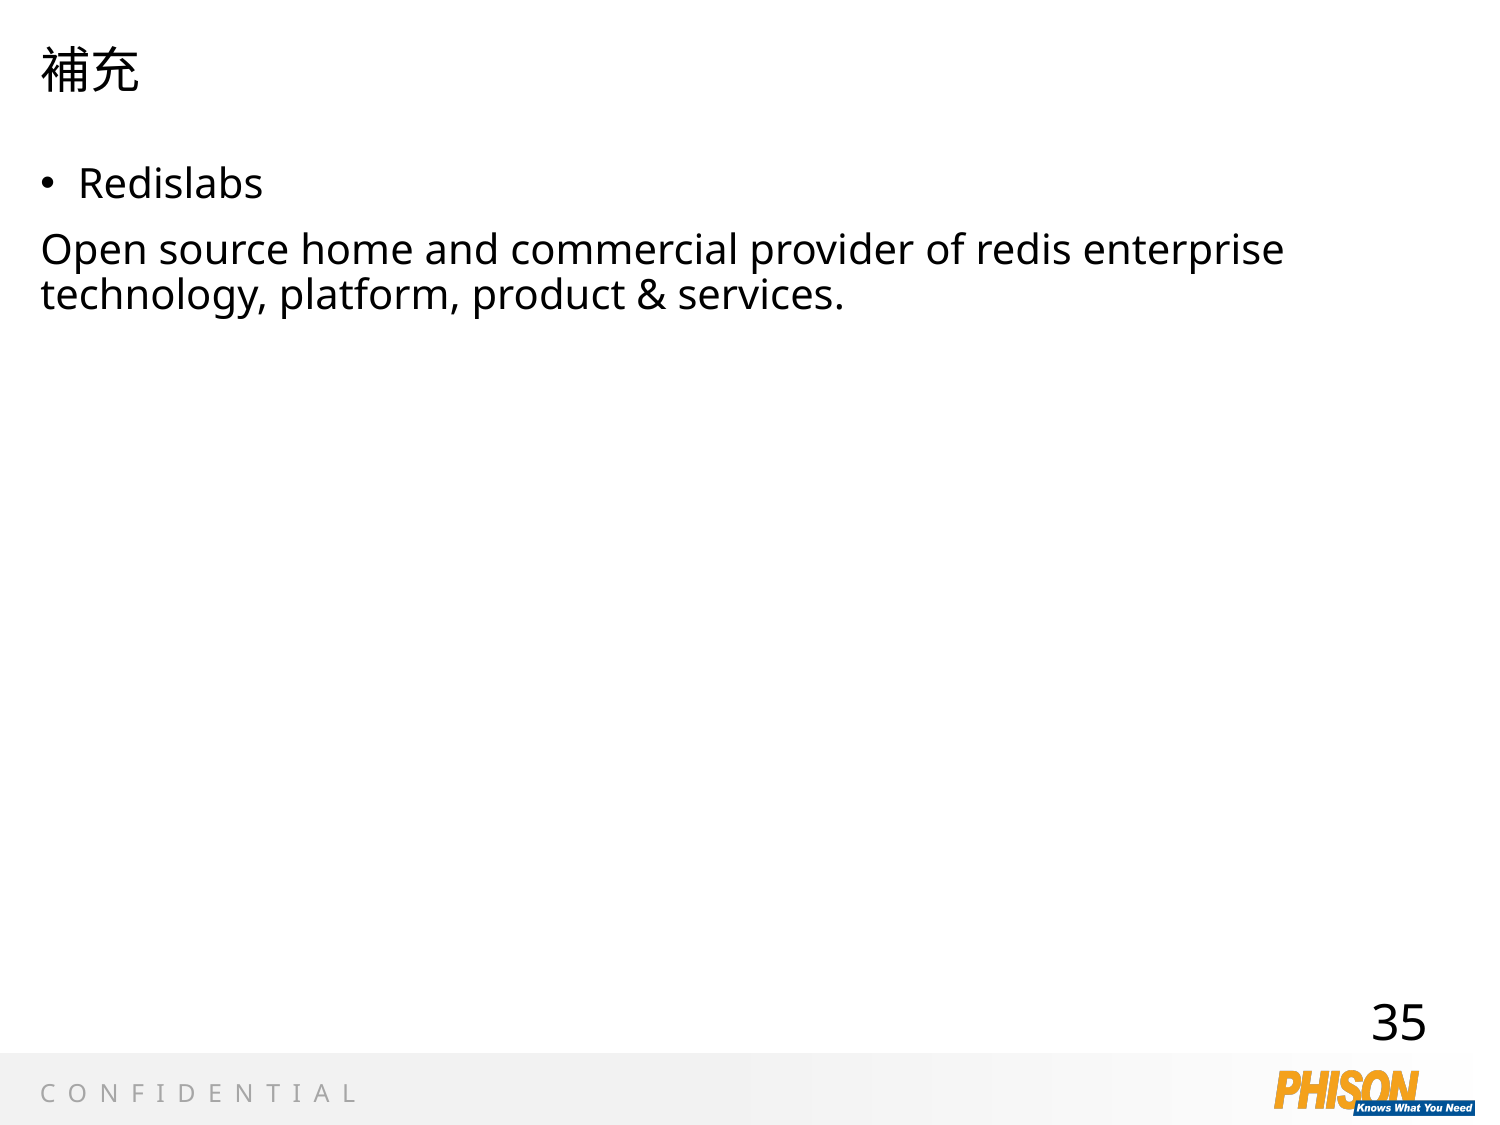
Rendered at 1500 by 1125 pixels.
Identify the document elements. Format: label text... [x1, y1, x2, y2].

list Redislabs Open source home and commercial provider of redis enterprise technology, platform, product & services. [25, 154, 1475, 1008]
picture [1274, 1070, 1475, 1116]
slide_number 35 [1105, 982, 1443, 1043]
title 補充 [25, 20, 1475, 125]
